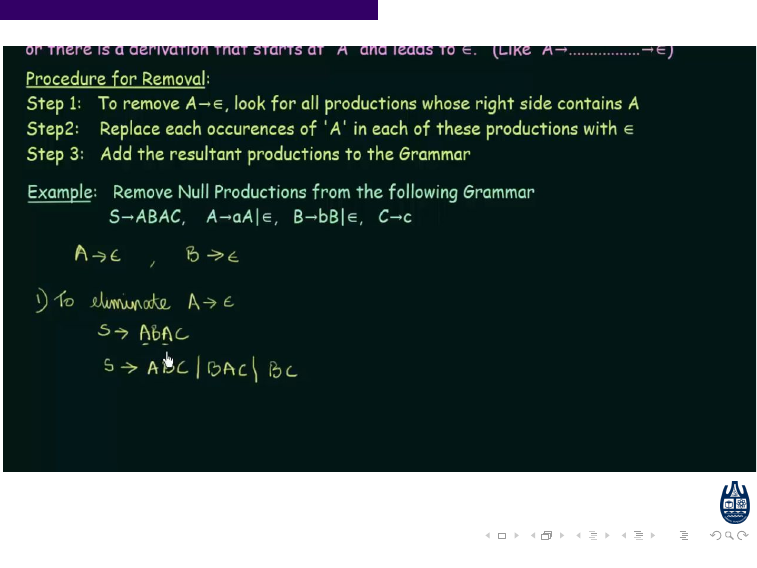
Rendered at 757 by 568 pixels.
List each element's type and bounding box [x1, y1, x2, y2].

picture [720, 481, 750, 524]
picture [2, 46, 757, 472]
